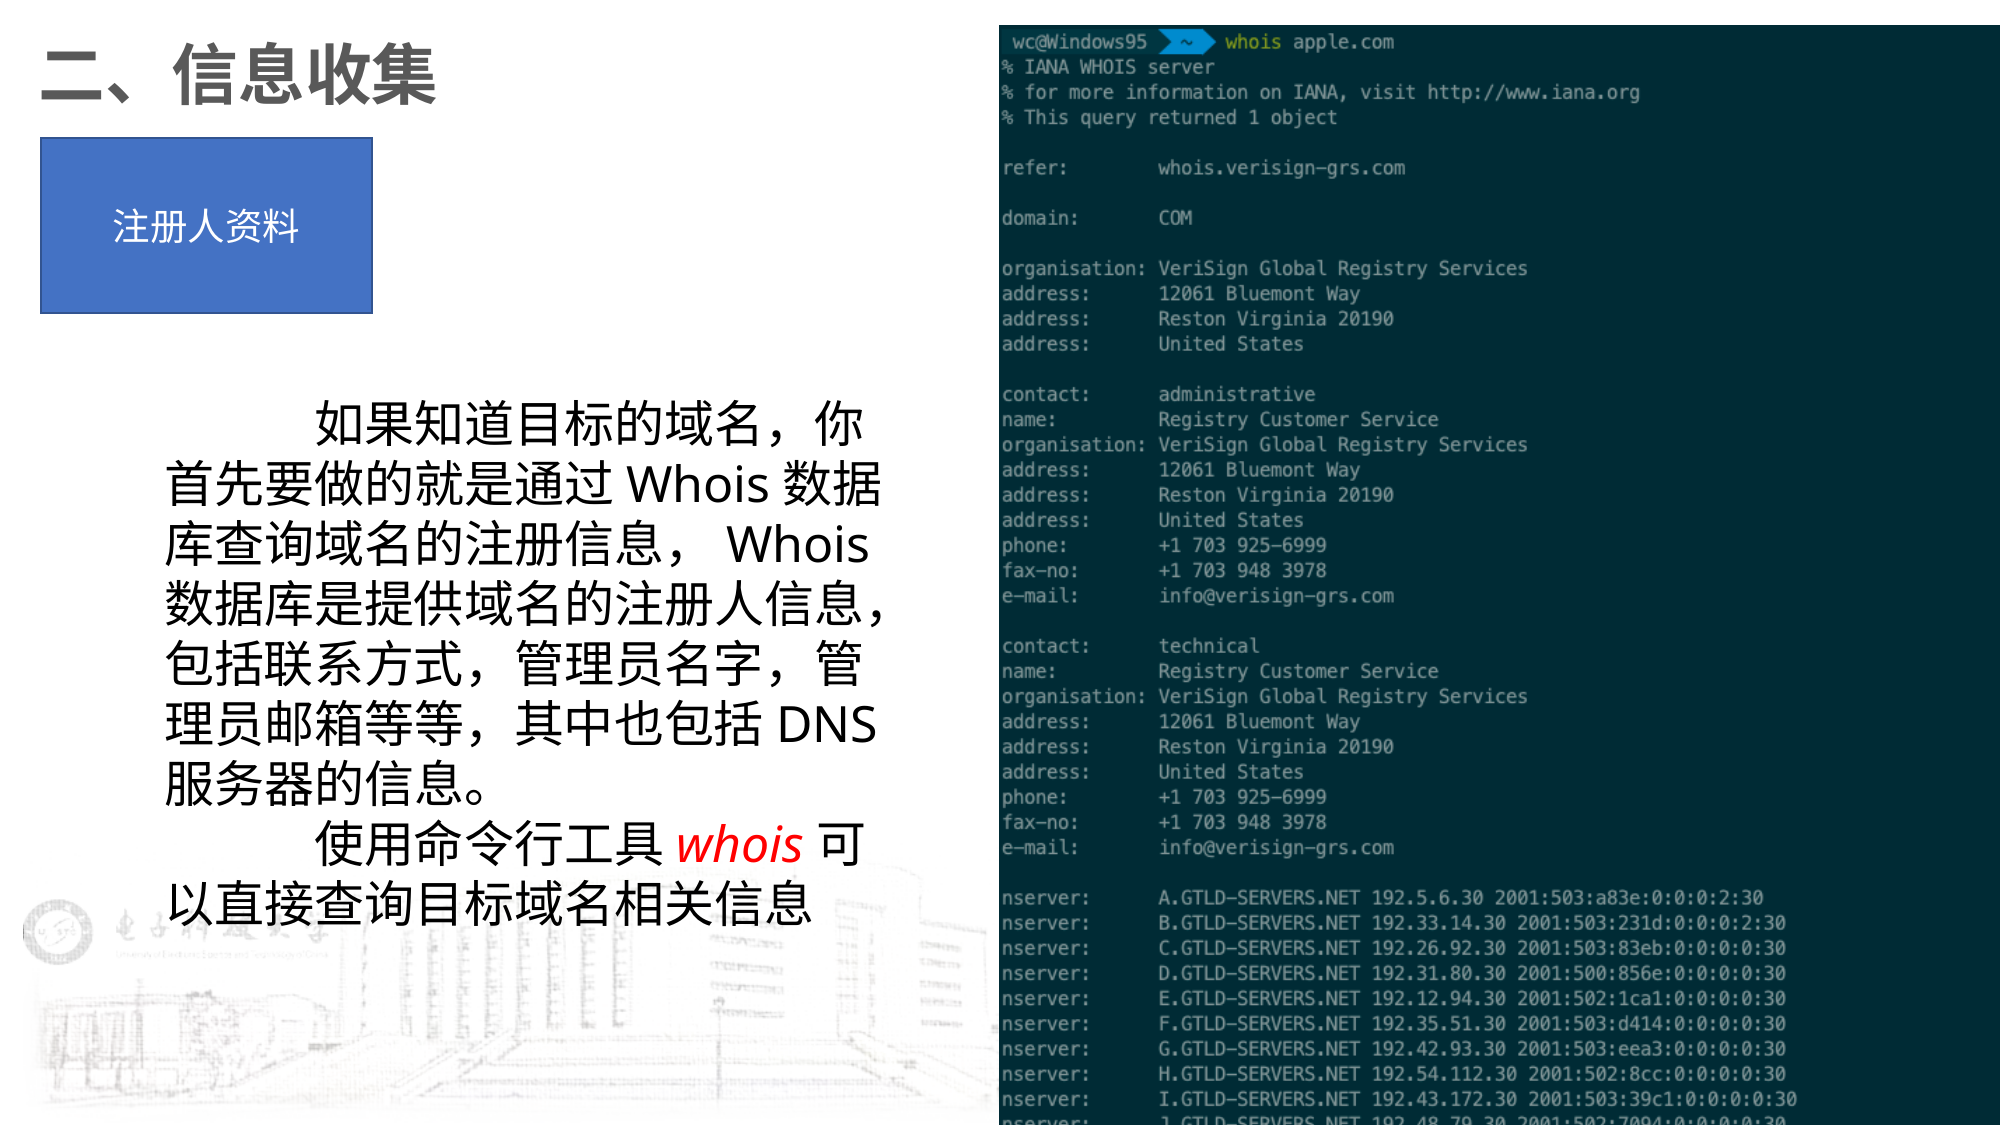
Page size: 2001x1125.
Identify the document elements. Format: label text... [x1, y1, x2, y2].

picture [1697, 1041, 1707, 1056]
picture [1327, 940, 1361, 955]
picture [1170, 264, 1180, 276]
picture [1260, 436, 1270, 452]
picture [1193, 740, 1202, 753]
picture [1161, 839, 1180, 854]
picture [1160, 285, 1203, 301]
picture [1408, 441, 1427, 455]
picture [1217, 688, 1225, 703]
picture [1194, 411, 1224, 427]
picture [1250, 743, 1259, 753]
picture [1015, 994, 1022, 1006]
picture [1464, 441, 1483, 451]
picture [1226, 33, 1281, 50]
picture [1227, 642, 1236, 653]
picture [1272, 436, 1281, 451]
picture [1317, 688, 1326, 703]
picture [1339, 38, 1348, 49]
picture [1049, 109, 1057, 124]
picture [1339, 592, 1347, 603]
picture [1519, 264, 1527, 276]
picture [1484, 1015, 1505, 1031]
picture [1016, 441, 1057, 455]
picture [1418, 667, 1427, 679]
picture [1239, 336, 1248, 351]
picture [1383, 1015, 1393, 1031]
picture [1239, 1015, 1315, 1031]
picture [1240, 843, 1248, 854]
picture [1015, 944, 1035, 955]
picture [1341, 667, 1348, 678]
picture [1428, 415, 1438, 427]
picture [1260, 88, 1281, 99]
picture [1282, 264, 1292, 276]
picture [1054, 1120, 1068, 1125]
picture [1060, 587, 1068, 602]
picture [1674, 1116, 1685, 1125]
picture [1338, 436, 1371, 455]
picture [1181, 1041, 1236, 1056]
picture [1071, 290, 1078, 301]
picture [1115, 59, 1124, 73]
picture [1184, 692, 1192, 703]
text_box 二、信息收集 [23, 25, 999, 121]
picture [1038, 491, 1046, 501]
picture [1596, 915, 1606, 930]
picture [1159, 261, 1169, 275]
picture [1463, 1066, 1471, 1080]
picture [1619, 1116, 1628, 1125]
picture [1183, 743, 1190, 754]
picture [1036, 387, 1045, 401]
picture [1295, 516, 1303, 527]
picture [1529, 1116, 1550, 1125]
picture [1159, 940, 1169, 956]
picture [1238, 1091, 1315, 1107]
picture [1048, 639, 1079, 653]
picture [1081, 113, 1113, 128]
picture [1665, 1091, 1673, 1106]
picture [1630, 1091, 1640, 1106]
picture [1071, 743, 1078, 754]
picture [1059, 113, 1068, 125]
picture [1183, 315, 1190, 326]
picture [1205, 462, 1214, 476]
picture [1484, 990, 1505, 1006]
picture [1217, 638, 1225, 652]
picture [1674, 1016, 1685, 1031]
picture [1484, 940, 1505, 955]
picture [1183, 587, 1191, 602]
picture [1519, 1041, 1527, 1055]
picture [1217, 441, 1225, 451]
picture [1194, 436, 1214, 452]
picture [1463, 940, 1472, 955]
picture [1239, 940, 1315, 956]
picture [1519, 940, 1528, 955]
picture [1260, 260, 1270, 276]
picture [1451, 940, 1460, 955]
picture [1741, 965, 1752, 980]
picture [1060, 441, 1068, 451]
picture [1563, 88, 1572, 99]
picture [1229, 415, 1236, 426]
picture [1072, 1020, 1080, 1030]
picture [1575, 88, 1595, 99]
picture [1529, 915, 1550, 930]
picture [1765, 1116, 1785, 1125]
picture [1418, 1116, 1426, 1125]
picture [1038, 768, 1046, 778]
picture [1072, 969, 1080, 980]
picture [1049, 210, 1068, 224]
picture [1373, 940, 1382, 955]
picture [1250, 487, 1259, 501]
picture [1072, 1070, 1080, 1080]
picture [1171, 562, 1180, 577]
picture [1204, 512, 1225, 527]
picture [1015, 1045, 1022, 1056]
picture [1038, 743, 1067, 754]
picture [1194, 638, 1214, 652]
picture [1383, 965, 1393, 981]
picture [1159, 663, 1191, 682]
picture [1160, 713, 1203, 729]
picture [1003, 336, 1035, 351]
picture [1003, 390, 1012, 402]
picture [1038, 315, 1067, 326]
picture [1373, 1041, 1393, 1056]
picture [1295, 436, 1315, 452]
picture [1193, 312, 1202, 325]
picture [1362, 38, 1393, 49]
picture [1172, 814, 1180, 829]
picture [1004, 814, 1012, 829]
picture [1193, 1116, 1207, 1125]
picture [1038, 717, 1046, 728]
picture [1339, 739, 1360, 754]
picture [1227, 713, 1236, 728]
picture [1003, 1120, 1012, 1125]
picture [1742, 990, 1752, 1006]
picture [1114, 264, 1124, 275]
picture [1261, 516, 1270, 527]
picture [1719, 965, 1729, 981]
picture [1193, 337, 1202, 350]
picture [1204, 491, 1225, 502]
picture [1621, 88, 1628, 98]
picture [1239, 1041, 1315, 1056]
picture [1697, 890, 1707, 905]
picture [1697, 965, 1707, 980]
picture [1003, 793, 1012, 808]
picture [1071, 441, 1078, 452]
picture [1047, 516, 1057, 528]
picture [1092, 438, 1101, 451]
picture [1159, 1041, 1169, 1056]
picture [1295, 290, 1304, 300]
picture [1278, 1116, 1303, 1125]
picture [1003, 969, 1012, 980]
picture [1597, 990, 1606, 1005]
picture [1327, 1116, 1361, 1125]
picture [1619, 940, 1662, 956]
picture [1607, 1091, 1617, 1107]
picture [1597, 1116, 1606, 1125]
picture [1193, 589, 1236, 606]
picture [1237, 537, 1248, 553]
picture [1173, 88, 1203, 99]
picture [1127, 441, 1135, 451]
picture [1282, 843, 1292, 858]
picture [1764, 915, 1785, 930]
picture [1429, 965, 1438, 980]
picture [1025, 994, 1035, 1006]
picture [1461, 915, 1472, 929]
picture [1183, 491, 1191, 502]
picture [1585, 1091, 1606, 1107]
picture [1429, 84, 1460, 99]
picture [1215, 537, 1225, 553]
picture [1105, 260, 1113, 275]
picture [1451, 990, 1472, 1006]
picture [1047, 717, 1057, 729]
picture [1239, 88, 1248, 99]
picture [1194, 164, 1213, 175]
picture [1161, 592, 1180, 602]
picture [1036, 818, 1068, 829]
picture [1003, 1020, 1012, 1030]
picture [1024, 109, 1046, 124]
picture [1237, 739, 1248, 753]
picture [1237, 487, 1248, 501]
picture [1015, 537, 1057, 553]
picture [1227, 164, 1248, 175]
picture [1317, 436, 1326, 451]
picture [1764, 990, 1785, 1006]
picture [1251, 164, 1259, 174]
picture [1596, 940, 1606, 955]
picture [1049, 592, 1057, 602]
picture [1362, 592, 1370, 603]
picture [1193, 562, 1214, 577]
picture [1150, 113, 1158, 124]
picture [1159, 160, 1192, 175]
picture [1249, 337, 1258, 350]
picture [1193, 63, 1203, 74]
picture [1262, 164, 1280, 175]
picture [1373, 890, 1393, 905]
picture [1574, 915, 1595, 930]
picture [1294, 390, 1315, 402]
picture [1237, 311, 1248, 325]
picture [1114, 692, 1124, 703]
picture [1215, 814, 1225, 830]
picture [1417, 1015, 1438, 1031]
picture [1082, 264, 1091, 275]
picture [1529, 1041, 1550, 1056]
picture [1374, 441, 1392, 452]
picture [1127, 84, 1147, 99]
picture [1003, 764, 1035, 779]
picture [1072, 1045, 1080, 1055]
picture [1002, 85, 1013, 99]
picture [1193, 1015, 1236, 1030]
picture [1251, 390, 1270, 401]
picture [1226, 88, 1236, 99]
picture [1506, 88, 1540, 99]
picture [1071, 315, 1078, 326]
picture [1284, 487, 1292, 501]
picture [1395, 990, 1404, 1005]
picture [1719, 1041, 1729, 1056]
picture [1464, 692, 1483, 703]
picture [1418, 415, 1427, 427]
picture [1038, 290, 1057, 301]
picture [1127, 692, 1135, 703]
picture [1395, 890, 1404, 904]
picture [1003, 1045, 1012, 1055]
picture [1552, 890, 1584, 905]
picture [1127, 113, 1136, 128]
picture [1305, 715, 1314, 728]
picture [1631, 994, 1651, 1006]
picture [1330, 592, 1337, 602]
picture [1194, 688, 1214, 704]
picture [1250, 717, 1292, 729]
picture [1630, 88, 1639, 103]
picture [1003, 919, 1012, 929]
picture [1193, 488, 1202, 501]
picture [1002, 692, 1012, 703]
picture [1238, 789, 1248, 804]
picture [1162, 1116, 1168, 1125]
picture [1383, 1091, 1393, 1107]
picture [1429, 1041, 1438, 1055]
picture [1408, 264, 1427, 279]
picture [1596, 1015, 1606, 1031]
picture [1193, 789, 1225, 805]
picture [1351, 290, 1360, 304]
picture [1193, 814, 1214, 829]
picture [1284, 415, 1291, 427]
picture [1585, 1066, 1606, 1082]
picture [1238, 965, 1315, 981]
picture [1071, 717, 1078, 729]
picture [1038, 894, 1068, 905]
picture [1126, 59, 1136, 74]
picture [1530, 890, 1539, 904]
picture [1295, 466, 1304, 476]
picture [1564, 1066, 1572, 1080]
picture [1373, 990, 1382, 1005]
picture [1071, 264, 1078, 276]
picture [1675, 1066, 1685, 1081]
picture [1262, 491, 1270, 501]
picture [1327, 462, 1348, 476]
picture [1327, 1091, 1361, 1106]
picture [1351, 164, 1358, 175]
picture [1719, 915, 1729, 930]
picture [1373, 164, 1382, 175]
picture [1630, 1066, 1651, 1081]
picture [1428, 667, 1438, 679]
picture [1036, 88, 1046, 99]
picture [1038, 1095, 1068, 1106]
picture [1015, 818, 1035, 829]
picture [1742, 1016, 1752, 1031]
picture [1674, 890, 1685, 905]
picture [1428, 915, 1438, 930]
picture [1015, 566, 1035, 578]
picture [1016, 692, 1057, 707]
picture [1484, 915, 1505, 930]
picture [1395, 915, 1404, 929]
picture [1485, 441, 1494, 451]
picture [1172, 537, 1180, 552]
picture [1170, 692, 1180, 704]
picture [1003, 994, 1012, 1005]
picture [1305, 562, 1326, 578]
picture [1003, 441, 1012, 452]
picture [1071, 491, 1079, 502]
picture [1362, 311, 1393, 326]
picture [1159, 792, 1170, 803]
picture [1003, 30, 1167, 53]
picture [1607, 88, 1617, 100]
picture [1327, 1041, 1361, 1055]
picture [1719, 990, 1729, 1006]
picture [1025, 919, 1035, 930]
picture [1026, 84, 1034, 99]
picture [1038, 1070, 1068, 1081]
picture [1149, 63, 1169, 74]
picture [1060, 717, 1067, 729]
picture [1519, 692, 1527, 704]
picture [1261, 337, 1281, 350]
picture [1228, 390, 1235, 402]
picture [1239, 990, 1315, 1006]
picture [1284, 386, 1292, 401]
picture [1373, 1016, 1382, 1030]
picture [1373, 260, 1392, 276]
picture [1271, 387, 1280, 401]
picture [1552, 1016, 1561, 1030]
picture [1250, 789, 1292, 804]
picture [1260, 688, 1270, 704]
picture [1038, 919, 1068, 930]
picture [1295, 38, 1326, 52]
picture [1697, 1066, 1707, 1081]
picture [1697, 1116, 1707, 1125]
picture [1193, 990, 1236, 1005]
picture [1652, 890, 1662, 905]
picture [1464, 264, 1483, 275]
picture [1519, 1116, 1527, 1125]
picture [1294, 789, 1326, 804]
picture [1215, 562, 1225, 578]
picture [1071, 768, 1079, 779]
picture [1719, 1066, 1729, 1081]
picture [1271, 513, 1281, 527]
picture [1685, 1091, 1696, 1106]
picture [1351, 466, 1360, 480]
picture [1630, 965, 1662, 981]
picture [1170, 441, 1180, 452]
picture [1160, 386, 1214, 401]
picture [1003, 512, 1035, 527]
picture [1474, 1091, 1483, 1106]
picture [1239, 462, 1247, 476]
picture [1327, 285, 1348, 300]
picture [1619, 965, 1629, 981]
picture [1653, 991, 1662, 1005]
picture [1374, 84, 1392, 99]
picture [1060, 260, 1068, 275]
picture [1015, 789, 1057, 804]
picture [1383, 164, 1405, 175]
picture [1294, 413, 1303, 426]
picture [1238, 512, 1248, 528]
picture [1305, 111, 1336, 125]
picture [1036, 639, 1045, 652]
picture [1495, 85, 1505, 101]
picture [1675, 915, 1685, 930]
picture [1238, 1066, 1315, 1081]
picture [1060, 839, 1068, 854]
picture [1159, 764, 1180, 779]
picture [1361, 411, 1382, 427]
picture [1173, 63, 1192, 73]
picture [1250, 592, 1269, 603]
picture [1050, 88, 1057, 99]
picture [1764, 1041, 1785, 1056]
picture [1250, 537, 1292, 553]
picture [1395, 1015, 1404, 1030]
picture [1103, 88, 1113, 99]
picture [1417, 1066, 1438, 1081]
picture [1361, 88, 1371, 99]
picture [1250, 466, 1292, 477]
picture [1206, 63, 1214, 73]
picture [1239, 642, 1248, 652]
picture [1462, 1091, 1471, 1106]
picture [1553, 915, 1561, 929]
picture [1485, 1116, 1505, 1125]
picture [1239, 764, 1248, 779]
picture [1204, 315, 1225, 326]
picture [1026, 159, 1035, 174]
text_box 如果知道目标的域名，你首先要做的就是通过Whois数据库查询域名的注册信息，Whois数据库是提供域名的注册人信息，包括联系方式，管理员名字，管理员邮箱等等，其中也包括DNS服务器的信息。 使用命令行工具whois可以直接查询目标域名相关信息 [149, 325, 913, 940]
picture [1184, 441, 1192, 451]
picture [1284, 315, 1292, 325]
picture [1386, 415, 1404, 426]
picture [1159, 336, 1180, 351]
picture [1327, 915, 1361, 929]
picture [1474, 1066, 1483, 1080]
picture [1317, 260, 1326, 275]
picture [1159, 890, 1169, 904]
picture [1273, 839, 1281, 854]
picture [1496, 692, 1505, 704]
picture [1775, 1091, 1797, 1107]
picture [1217, 260, 1225, 275]
picture [1362, 739, 1393, 754]
picture [1181, 940, 1236, 955]
picture [1764, 1015, 1785, 1031]
picture [1002, 592, 1046, 603]
picture [1373, 1066, 1393, 1081]
picture [1574, 1015, 1595, 1031]
picture [1406, 86, 1415, 99]
picture [1003, 642, 1012, 653]
picture [1239, 415, 1248, 430]
picture [1002, 110, 1013, 124]
picture [1049, 839, 1057, 854]
picture [1439, 890, 1449, 905]
picture [1272, 667, 1281, 678]
picture [1204, 85, 1213, 99]
picture [1262, 315, 1281, 329]
picture [1417, 1041, 1427, 1055]
picture [1003, 944, 1012, 955]
picture [1250, 290, 1292, 301]
picture [1294, 665, 1303, 678]
picture [1249, 765, 1258, 778]
picture [1295, 717, 1304, 728]
picture [1574, 1041, 1595, 1056]
picture [1047, 466, 1067, 477]
picture [1282, 340, 1292, 351]
picture [1005, 164, 1012, 174]
picture [1239, 713, 1248, 728]
picture [1519, 990, 1550, 1005]
picture [1159, 512, 1180, 527]
picture [1159, 639, 1169, 652]
picture [1519, 965, 1528, 980]
picture [1038, 1120, 1050, 1125]
picture [1620, 915, 1640, 930]
picture [1227, 462, 1236, 476]
picture [1552, 990, 1561, 1005]
picture [1282, 768, 1292, 779]
picture [1160, 1015, 1169, 1030]
picture [1484, 1041, 1505, 1056]
picture [1181, 1015, 1192, 1031]
picture [1295, 688, 1315, 704]
picture [1674, 1041, 1685, 1056]
picture [1262, 743, 1281, 757]
picture [1260, 663, 1270, 678]
picture [1282, 441, 1292, 452]
picture [1015, 894, 1022, 905]
picture [1327, 990, 1361, 1005]
picture [1003, 541, 1012, 556]
picture [1553, 965, 1561, 980]
picture [1339, 487, 1360, 502]
picture [1240, 592, 1248, 602]
picture [1742, 1041, 1752, 1056]
picture [1395, 965, 1404, 980]
picture [1193, 765, 1202, 778]
picture [1050, 164, 1057, 174]
picture [1183, 512, 1191, 527]
picture [1159, 411, 1191, 430]
picture [1395, 1041, 1404, 1055]
picture [1295, 487, 1326, 501]
picture [1440, 260, 1460, 276]
picture [1215, 1116, 1236, 1125]
picture [1003, 1070, 1012, 1080]
picture [1003, 462, 1035, 477]
picture [1250, 1116, 1275, 1125]
picture [1295, 109, 1301, 128]
picture [1395, 438, 1404, 451]
picture [1495, 1091, 1516, 1107]
picture [1238, 388, 1247, 401]
picture [1395, 262, 1404, 275]
picture [1117, 113, 1124, 124]
picture [1282, 692, 1292, 704]
picture [1038, 466, 1046, 476]
picture [1697, 915, 1707, 930]
picture [1226, 441, 1236, 455]
picture [1294, 164, 1303, 178]
picture [1764, 965, 1785, 981]
picture [1764, 1066, 1785, 1082]
picture [1295, 260, 1315, 276]
picture [1239, 915, 1315, 930]
picture [1071, 516, 1079, 528]
picture [1003, 311, 1035, 326]
picture [1361, 663, 1382, 679]
picture [1629, 1116, 1661, 1125]
picture [1195, 109, 1236, 125]
picture [1159, 818, 1169, 828]
picture [1015, 1095, 1035, 1107]
picture [1172, 789, 1180, 803]
picture [1038, 969, 1068, 980]
picture [1383, 990, 1393, 1006]
picture [1003, 1095, 1012, 1106]
picture [1216, 664, 1224, 678]
picture [1675, 990, 1685, 1006]
picture [1395, 940, 1404, 955]
picture [1529, 940, 1550, 956]
picture [1217, 386, 1225, 401]
picture [1181, 965, 1236, 981]
picture [1026, 59, 1068, 73]
picture [1417, 890, 1427, 905]
picture [1484, 84, 1494, 101]
picture [1284, 667, 1291, 678]
picture [1015, 1070, 1023, 1081]
picture [1284, 743, 1292, 753]
picture [1080, 59, 1113, 74]
picture [1003, 487, 1035, 502]
picture [1181, 1066, 1236, 1082]
picture [1362, 487, 1393, 502]
picture [1038, 1020, 1068, 1031]
picture [1239, 1116, 1246, 1125]
picture [1181, 890, 1236, 905]
picture [1530, 1091, 1561, 1106]
picture [1250, 109, 1258, 124]
picture [1462, 890, 1483, 905]
picture [1742, 1066, 1752, 1081]
picture [1597, 890, 1640, 905]
picture [1295, 592, 1326, 606]
picture [1451, 1116, 1460, 1125]
picture [1495, 1066, 1516, 1081]
picture [1026, 1120, 1035, 1125]
picture [1159, 437, 1169, 451]
picture [1194, 260, 1214, 276]
picture [1003, 667, 1046, 679]
picture [1149, 84, 1158, 99]
picture [1674, 965, 1685, 981]
picture [1015, 1020, 1022, 1031]
picture [1071, 466, 1078, 477]
picture [1239, 264, 1248, 275]
picture [1306, 311, 1326, 325]
picture [1205, 714, 1214, 728]
picture [1250, 638, 1259, 652]
picture [1038, 944, 1068, 955]
picture [1016, 264, 1057, 279]
picture [1204, 336, 1225, 351]
picture [1159, 965, 1169, 980]
picture [1015, 919, 1023, 930]
picture [1305, 415, 1337, 427]
picture [1025, 894, 1035, 905]
picture [1003, 713, 1035, 729]
picture [1071, 692, 1078, 704]
picture [1183, 336, 1191, 350]
picture [1564, 1091, 1572, 1106]
picture [1193, 514, 1202, 527]
picture [1553, 940, 1561, 955]
picture [1082, 441, 1091, 451]
picture [1396, 84, 1404, 99]
picture [1047, 768, 1068, 779]
picture [1386, 667, 1404, 678]
picture [1383, 940, 1393, 955]
picture [1015, 969, 1022, 981]
picture [1115, 441, 1124, 452]
picture [1642, 915, 1650, 929]
picture [1395, 1091, 1404, 1106]
picture [1652, 1016, 1662, 1030]
picture [1341, 415, 1348, 426]
picture [1451, 1015, 1460, 1031]
picture [1653, 1070, 1662, 1081]
picture [1396, 1116, 1404, 1125]
picture [1072, 994, 1080, 1005]
picture [1395, 1066, 1404, 1080]
picture [1181, 1091, 1236, 1107]
picture [1507, 441, 1516, 452]
picture [1071, 340, 1079, 351]
picture [1002, 843, 1046, 855]
picture [1260, 411, 1281, 427]
picture [1529, 965, 1550, 981]
picture [1338, 260, 1371, 279]
picture [1092, 690, 1101, 703]
picture [1519, 915, 1528, 929]
picture [1069, 88, 1091, 100]
picture [1463, 1016, 1471, 1030]
picture [1160, 1091, 1169, 1106]
picture [1496, 441, 1505, 452]
picture [1160, 915, 1169, 929]
picture [1204, 743, 1225, 754]
picture [1183, 113, 1191, 124]
picture [1642, 1016, 1651, 1030]
picture [1072, 919, 1080, 929]
picture [1160, 462, 1203, 477]
picture [1305, 287, 1314, 300]
picture [1003, 894, 1012, 904]
picture [1193, 841, 1236, 858]
picture [1585, 1116, 1595, 1125]
picture [1574, 965, 1606, 981]
picture [1036, 164, 1046, 175]
picture [1038, 1045, 1068, 1056]
picture [1282, 562, 1304, 578]
picture [1417, 1091, 1438, 1107]
text_box 注册人资料 [40, 137, 373, 314]
picture [1082, 692, 1091, 703]
picture [1418, 990, 1438, 1005]
picture [1003, 415, 1046, 427]
picture [1619, 1041, 1662, 1056]
picture [1250, 311, 1259, 325]
picture [1183, 839, 1191, 854]
picture [1072, 944, 1080, 954]
picture [1530, 1066, 1561, 1081]
picture [1507, 692, 1516, 703]
picture [1159, 487, 1180, 502]
picture [1014, 390, 1035, 401]
picture [1002, 264, 1012, 275]
picture [1271, 109, 1292, 125]
picture [1159, 739, 1180, 754]
picture [1250, 839, 1269, 855]
picture [1764, 940, 1785, 955]
picture [1237, 814, 1270, 830]
picture [1574, 940, 1595, 956]
picture [1730, 1091, 1741, 1106]
picture [1519, 1015, 1550, 1031]
picture [1417, 965, 1427, 981]
picture [1060, 688, 1068, 703]
picture [1407, 663, 1415, 678]
picture [1181, 915, 1236, 930]
picture [1239, 692, 1248, 703]
picture [1407, 411, 1416, 426]
picture [1159, 566, 1169, 576]
picture [1418, 940, 1438, 955]
picture [1003, 285, 1035, 301]
picture [1127, 264, 1135, 275]
picture [1184, 264, 1192, 275]
picture [1306, 1116, 1313, 1125]
picture [1373, 688, 1392, 704]
picture [1641, 1091, 1662, 1107]
picture [1553, 1117, 1558, 1125]
picture [1036, 566, 1068, 578]
picture [1553, 84, 1561, 99]
picture [1183, 764, 1191, 778]
picture [1047, 491, 1068, 502]
picture [1227, 285, 1236, 300]
picture [1373, 1091, 1382, 1106]
picture [1159, 688, 1169, 703]
picture [1014, 642, 1035, 653]
picture [1038, 994, 1068, 1006]
picture [1216, 84, 1225, 99]
picture [1305, 667, 1337, 679]
picture [1295, 84, 1337, 99]
picture [1295, 340, 1303, 351]
picture [1395, 690, 1404, 703]
picture [1440, 688, 1460, 704]
picture [1574, 990, 1595, 1006]
picture [1463, 88, 1472, 103]
picture [1485, 260, 1494, 275]
picture [1440, 436, 1460, 452]
picture [1205, 667, 1213, 678]
picture [1305, 814, 1326, 829]
picture [1094, 88, 1102, 99]
picture [1618, 1016, 1640, 1031]
picture [1295, 843, 1326, 858]
picture [1305, 463, 1314, 476]
picture [1282, 814, 1304, 830]
picture [1373, 965, 1382, 980]
picture [1484, 965, 1505, 981]
picture [1652, 915, 1662, 930]
picture [1170, 642, 1180, 653]
picture [1004, 562, 1012, 577]
picture [1675, 940, 1685, 955]
picture [1105, 688, 1113, 703]
picture [1708, 1091, 1718, 1106]
picture [1025, 969, 1035, 980]
picture [1181, 990, 1192, 1006]
picture [1002, 210, 1046, 226]
picture [1204, 764, 1225, 779]
picture [1229, 667, 1248, 682]
picture [1327, 1015, 1361, 1030]
picture [1351, 718, 1360, 732]
picture [1194, 663, 1202, 678]
picture [1060, 516, 1067, 527]
picture [1159, 88, 1169, 99]
picture [1373, 915, 1393, 930]
picture [1620, 990, 1628, 1005]
picture [1271, 491, 1281, 506]
picture [1373, 1116, 1379, 1125]
picture [1575, 1116, 1582, 1125]
picture [1741, 1116, 1752, 1125]
picture [1239, 890, 1315, 905]
picture [1417, 915, 1427, 930]
picture [1697, 940, 1707, 955]
picture [1003, 739, 1035, 754]
picture [1753, 1091, 1763, 1106]
picture [1743, 915, 1751, 929]
picture [1742, 890, 1763, 905]
picture [1339, 843, 1347, 855]
picture [1226, 264, 1236, 279]
picture [1451, 1041, 1472, 1056]
picture [1193, 537, 1214, 552]
picture [1507, 264, 1516, 275]
picture [1496, 264, 1505, 276]
picture [1295, 315, 1304, 325]
picture [1181, 1116, 1191, 1125]
picture [1060, 290, 1067, 301]
picture [1328, 34, 1337, 48]
picture [1596, 1041, 1606, 1056]
picture [1249, 514, 1258, 527]
picture [1383, 1116, 1393, 1125]
picture [1283, 516, 1292, 528]
picture [1327, 965, 1361, 980]
picture [1306, 164, 1337, 178]
picture [1205, 286, 1214, 300]
picture [1025, 1045, 1035, 1056]
picture [1273, 260, 1281, 275]
picture [1486, 688, 1494, 703]
picture [1160, 990, 1169, 1005]
picture [1338, 688, 1371, 707]
picture [1452, 1066, 1460, 1080]
picture [1362, 843, 1393, 855]
picture [1072, 1120, 1080, 1125]
picture [1047, 387, 1079, 402]
picture [1284, 164, 1292, 174]
picture [1226, 692, 1236, 707]
picture [1327, 713, 1348, 728]
picture [1451, 965, 1472, 981]
picture [1330, 843, 1337, 854]
picture [1429, 1116, 1438, 1125]
picture [1339, 311, 1360, 326]
picture [1327, 1066, 1360, 1080]
picture [1273, 592, 1292, 606]
picture [1092, 262, 1101, 275]
picture [1408, 692, 1427, 707]
picture [1719, 1116, 1729, 1125]
picture [1239, 441, 1248, 451]
picture [1239, 285, 1248, 300]
picture [1719, 1015, 1729, 1031]
picture [1237, 562, 1270, 578]
picture [1295, 768, 1303, 779]
picture [1183, 642, 1191, 653]
picture [1295, 743, 1326, 753]
picture [1159, 541, 1169, 551]
picture [1697, 1016, 1707, 1031]
picture [1159, 310, 1180, 326]
picture [1273, 688, 1281, 703]
picture [1025, 1070, 1035, 1081]
picture [1261, 765, 1281, 778]
picture [1105, 441, 1113, 451]
picture [1341, 164, 1348, 174]
picture [1294, 537, 1326, 553]
picture [1002, 60, 1013, 73]
picture [1697, 990, 1707, 1005]
picture [1072, 894, 1080, 904]
picture [1159, 210, 1192, 225]
picture [1496, 890, 1528, 905]
picture [1038, 516, 1046, 527]
picture [1719, 940, 1729, 955]
picture [1452, 1091, 1460, 1106]
picture [1720, 890, 1729, 904]
picture [1742, 940, 1752, 955]
picture [1025, 1020, 1035, 1031]
picture [1159, 1066, 1169, 1080]
picture [1072, 1095, 1080, 1105]
picture [1608, 1066, 1617, 1080]
picture [1452, 915, 1460, 929]
picture [1553, 1041, 1561, 1055]
picture [1038, 340, 1068, 351]
picture [1327, 890, 1361, 904]
picture [1372, 592, 1393, 603]
picture [1462, 1116, 1472, 1125]
picture [1519, 441, 1526, 452]
picture [1014, 164, 1024, 175]
picture [1159, 111, 1180, 125]
